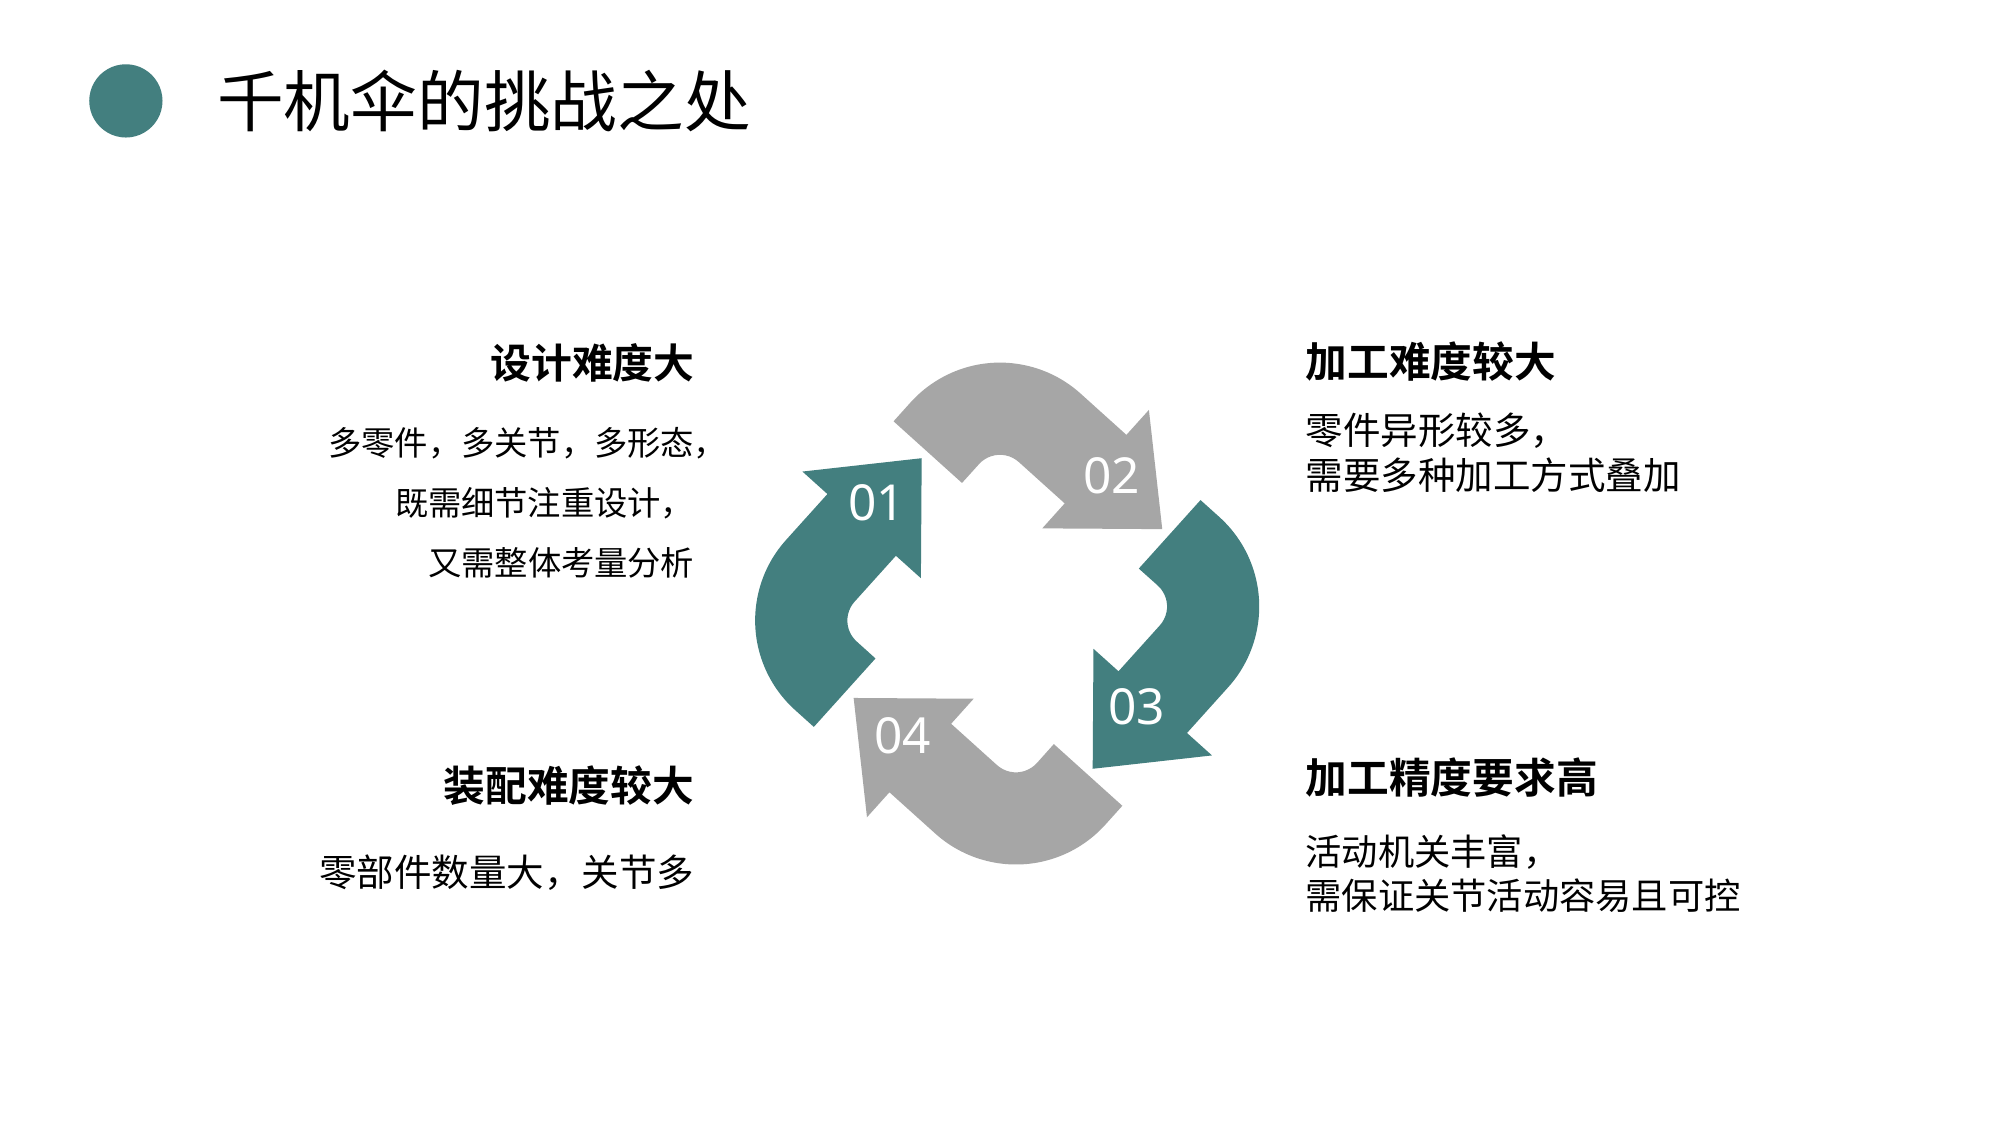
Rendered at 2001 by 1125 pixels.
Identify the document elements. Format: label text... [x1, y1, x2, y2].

text_box 多零件，多关节，多形态， 既需细节注重设计， 又需整体考量分析 [287, 394, 710, 588]
text_box 零部件数量大，关节多 [215, 841, 710, 945]
text_box 零件异形较多， 需要多种加工方式叠加 [1290, 399, 1785, 492]
text_box 设计难度大 [215, 330, 710, 395]
text_box 装配难度较大 [215, 726, 710, 823]
text_box 活动机关丰富， 需保证关节活动容易且可控 [1290, 822, 1785, 925]
text_box [88, 63, 164, 139]
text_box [748, 355, 1266, 872]
text_box 千机伞的挑战之处 [202, 52, 778, 148]
text_box 加工难度较大 [1290, 303, 1785, 395]
text_box 加工精度要求高 [1290, 719, 1785, 811]
